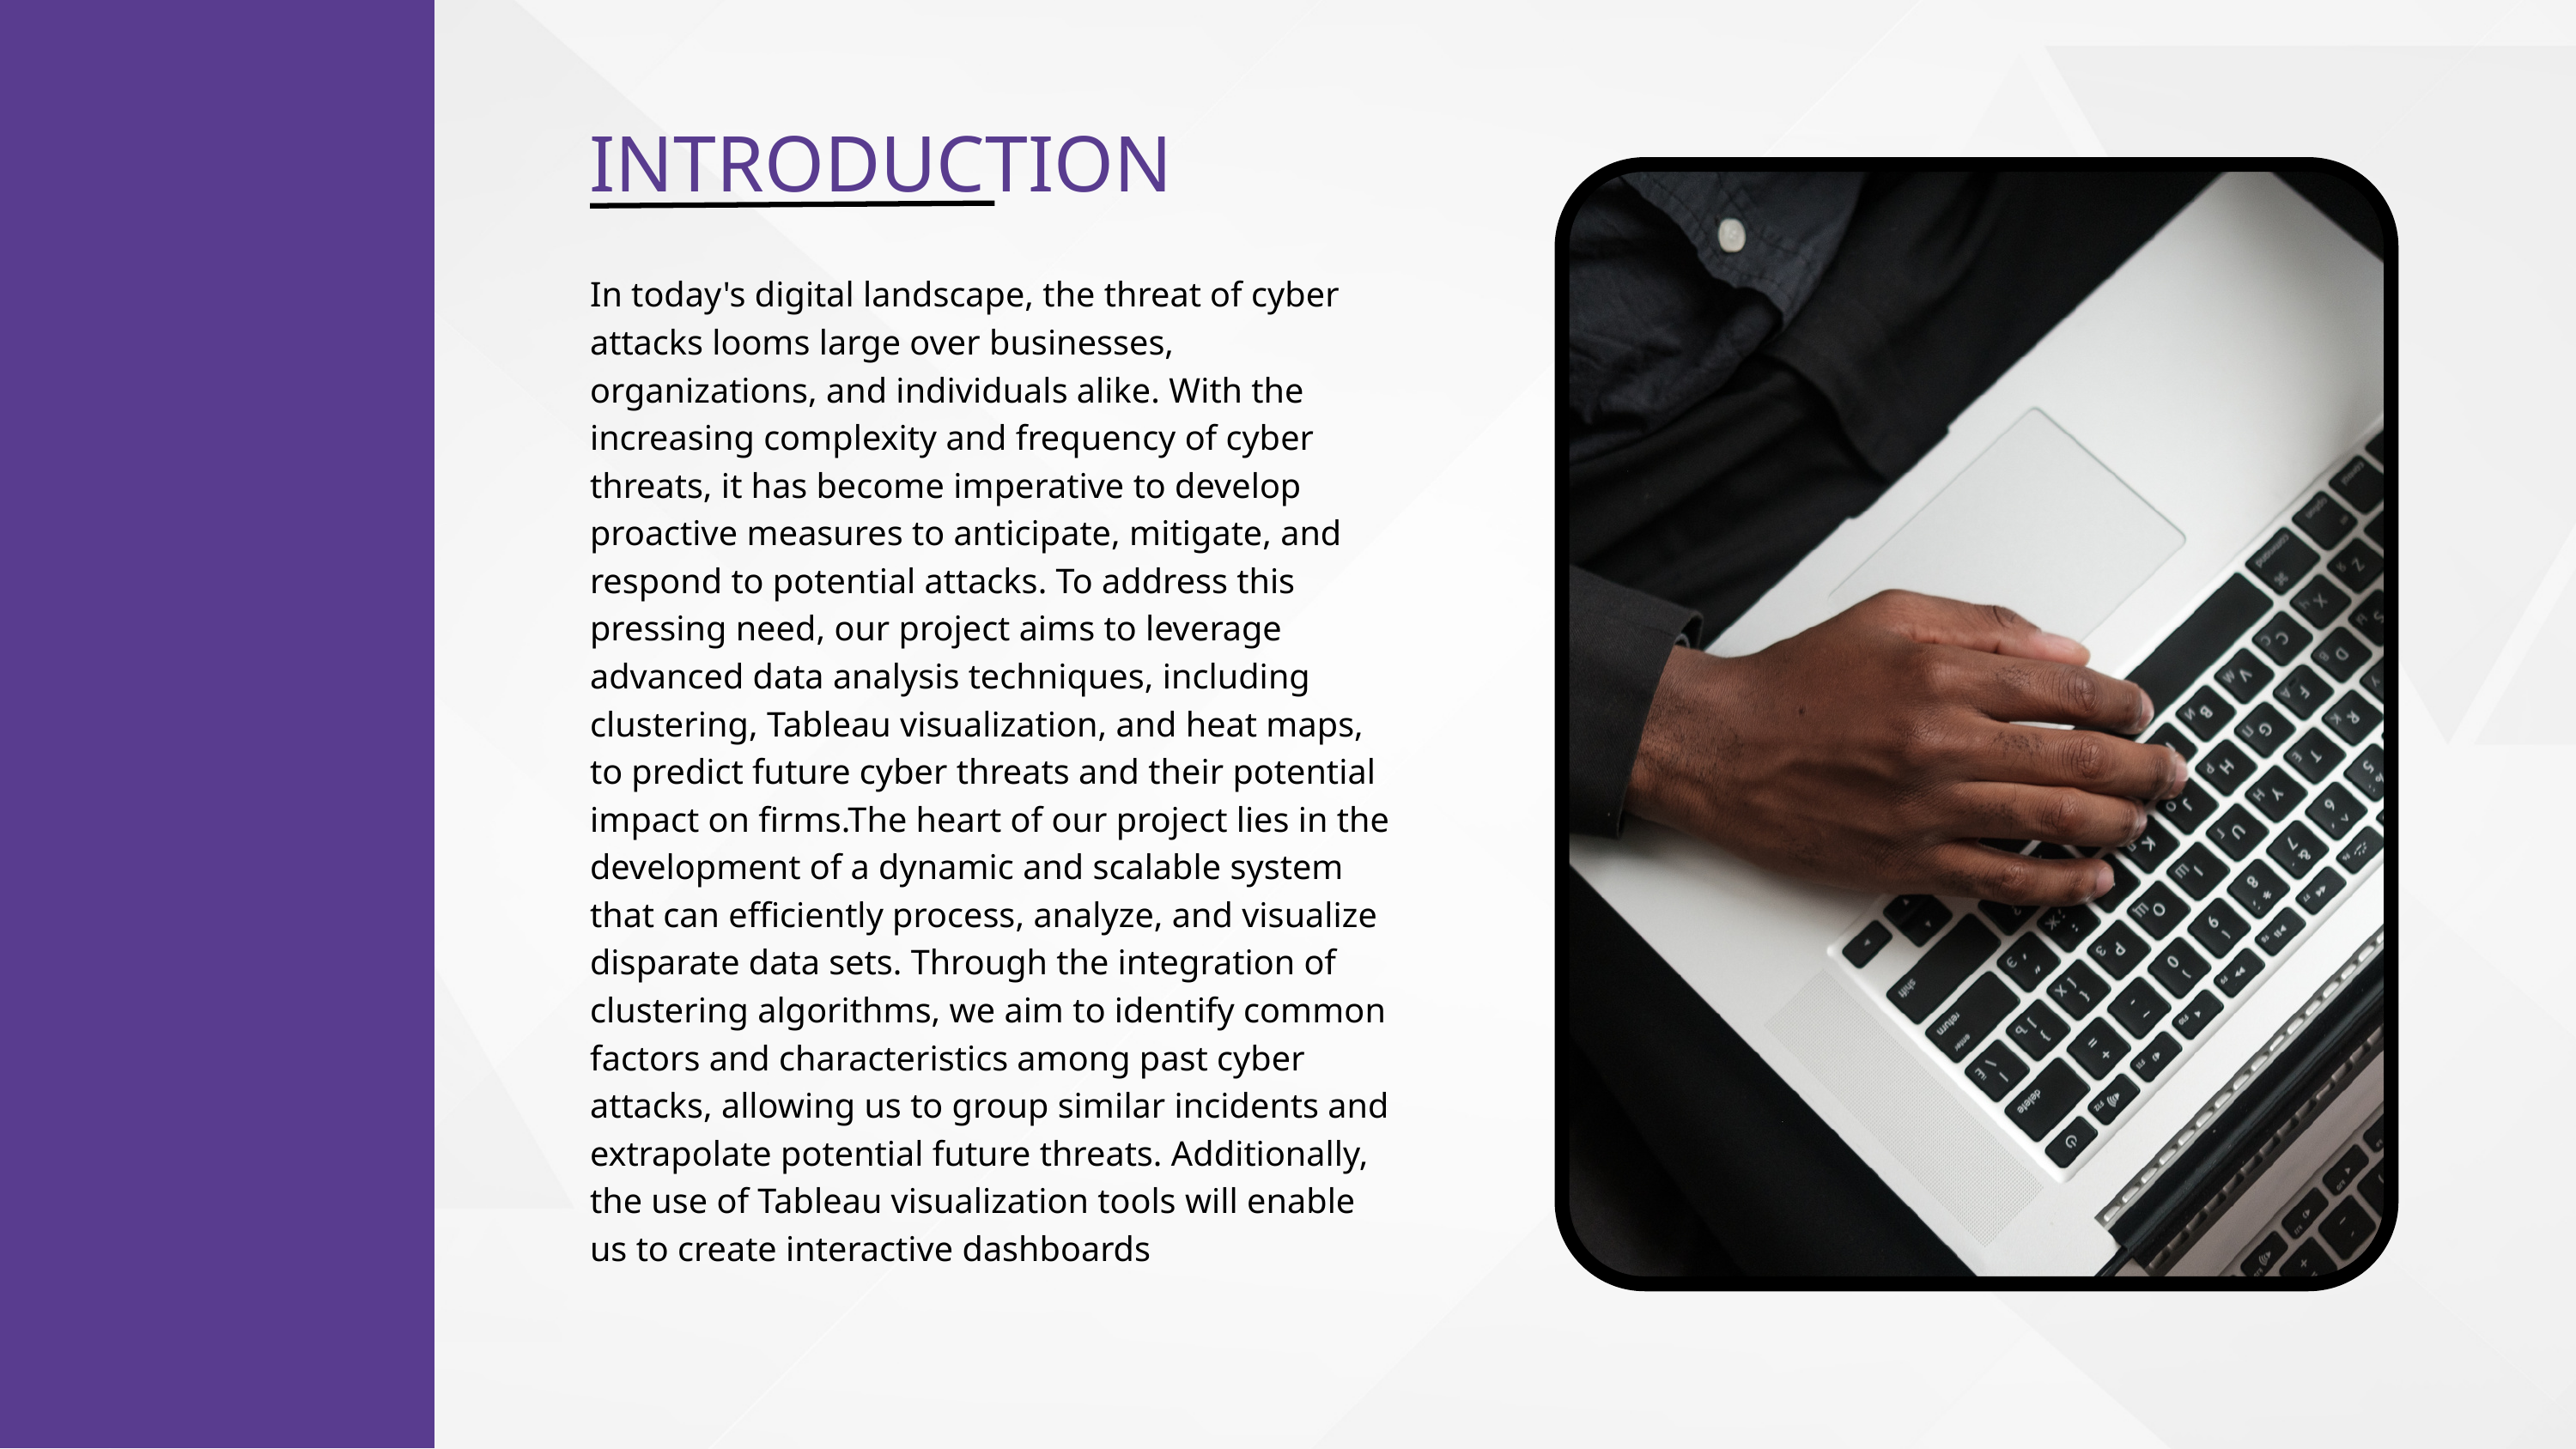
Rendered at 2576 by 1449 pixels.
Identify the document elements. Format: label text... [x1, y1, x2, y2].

text_box [436, 0, 2576, 1449]
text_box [1554, 156, 2399, 1292]
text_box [0, 0, 435, 1449]
text_box INTRODUCTION [589, 99, 1288, 207]
text_box In today's digital landscape, the threat of cyber attacks looms large over businesses, organizations, and individuals alike. With the increasing complexity and frequency of cyber threats, it has become imperative to develop proactive measures to anticipate, mitigate, and respond to potential attacks. To address this pressing need, our project aims to leverage advanced data analysis techniques, including clustering, Tableau visualization, and heat maps, to predict future cyber threats and their potential impact on firms.The heart of our project lies in the development of a dynamic and scalable system that can efficiently process, analyze, and visualize disparate data sets. Through the integration of clustering algorithms, we aim to identify common factors and characteristics among past cyber attacks, allowing us to group similar incidents and extrapolate potential future threats. Additionally, the use of Tableau visualization tools will enable us to create interactive dashboards [590, 266, 1400, 1269]
